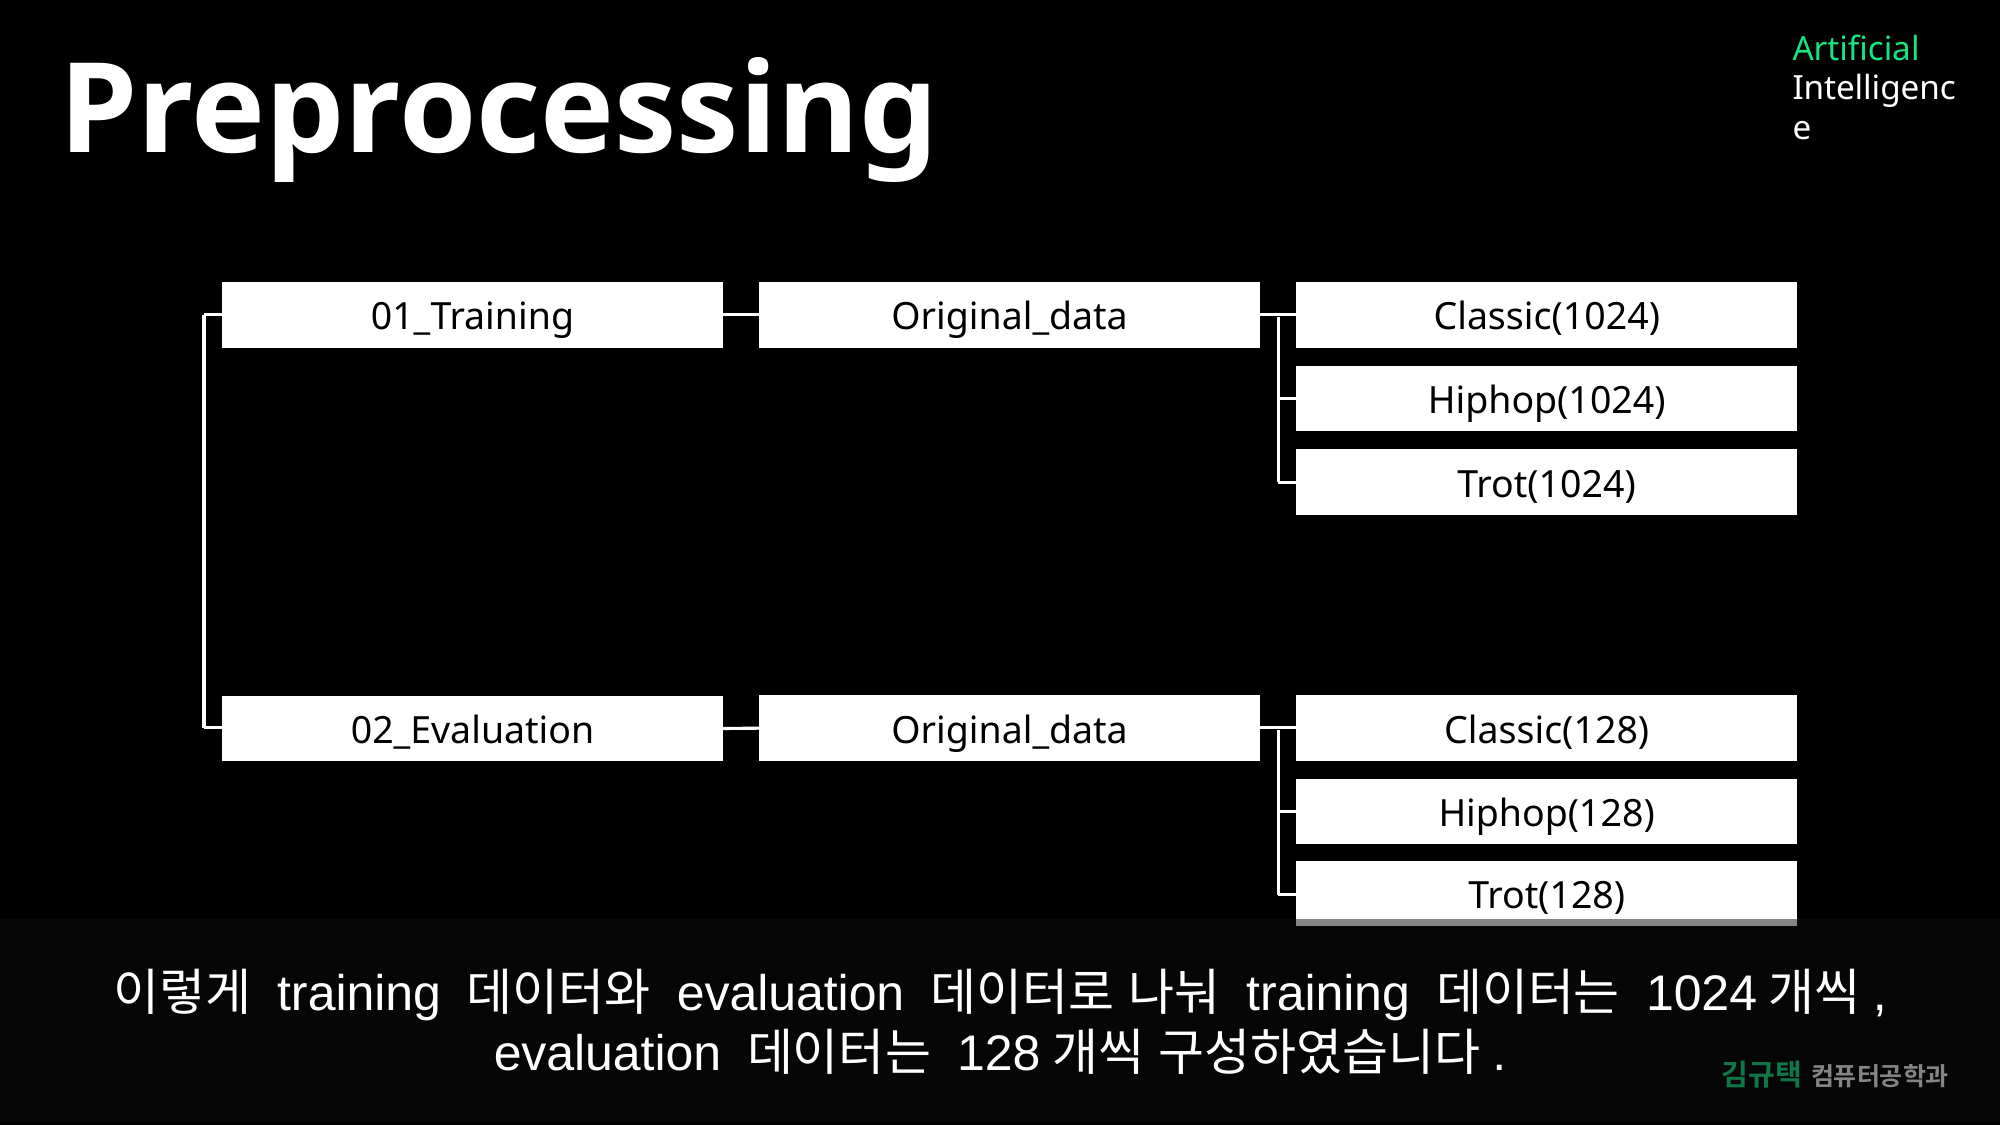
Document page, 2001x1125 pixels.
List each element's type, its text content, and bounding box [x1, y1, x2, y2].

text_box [203, 283, 1797, 926]
text_box Preprocessing [43, 18, 1736, 189]
text_box 이렇게 training 데이터와 evaluation 데이터로 나눠 training 데이터는 1024개씩, evaluation 데이터는 128개씩 구성하였습니다. [0, 918, 2000, 1124]
text_box Artificial Intelligence [1776, 18, 1987, 158]
